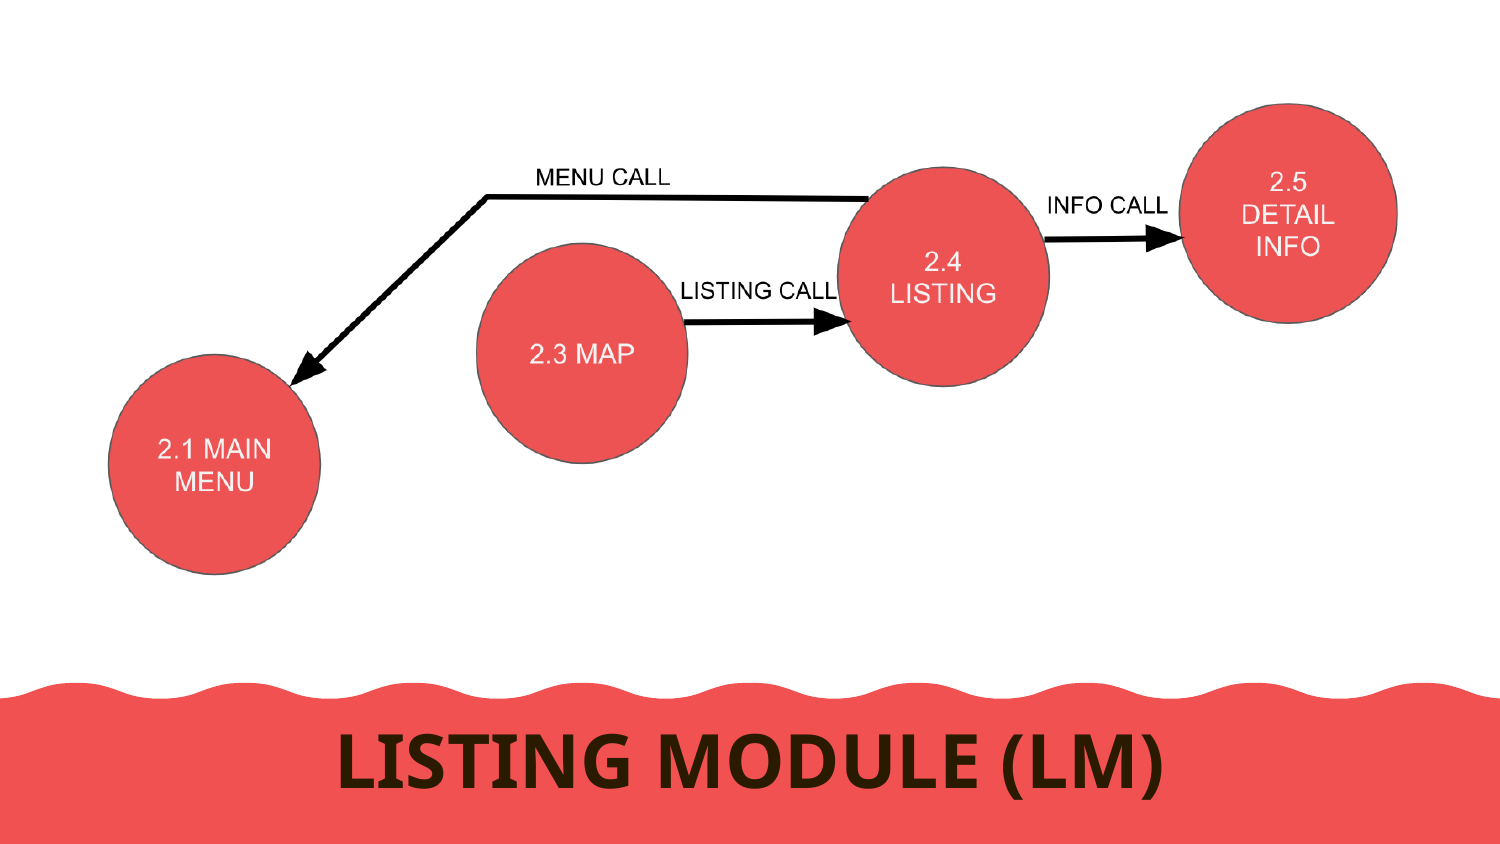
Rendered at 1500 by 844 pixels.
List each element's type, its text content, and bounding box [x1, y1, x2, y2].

text_box [0, 682, 1500, 844]
title LISTING MODULE (LM) [117, 718, 1383, 783]
picture [76, 78, 1424, 585]
text_box [0, 0, 1500, 698]
